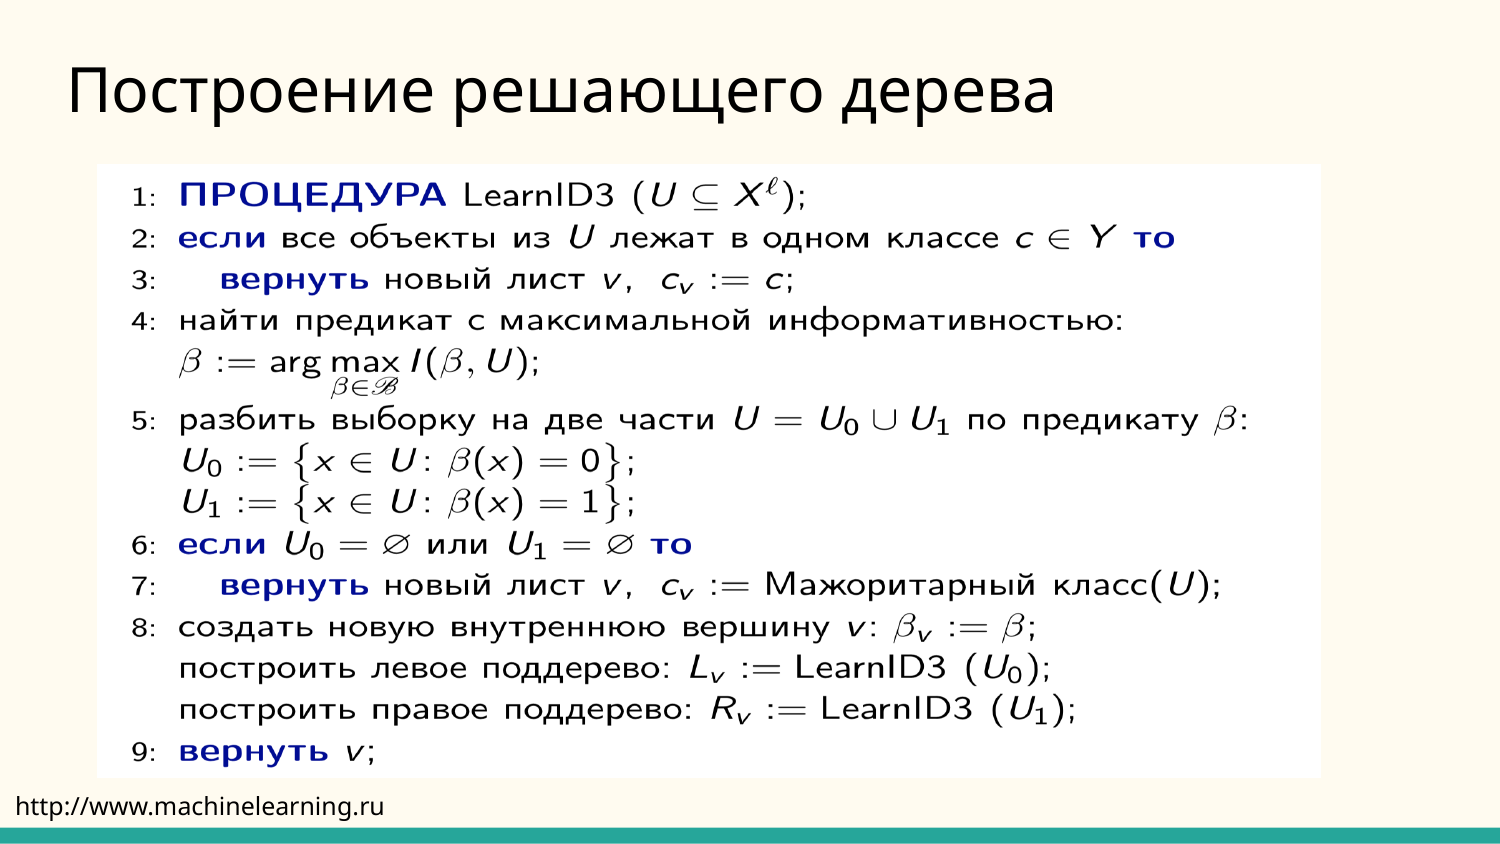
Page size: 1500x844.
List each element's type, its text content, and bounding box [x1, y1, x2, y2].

picture [96, 164, 1321, 779]
text_box http://www.machinelearning.ru [0, 778, 493, 829]
title Построение решающего дерева [51, 34, 1449, 136]
